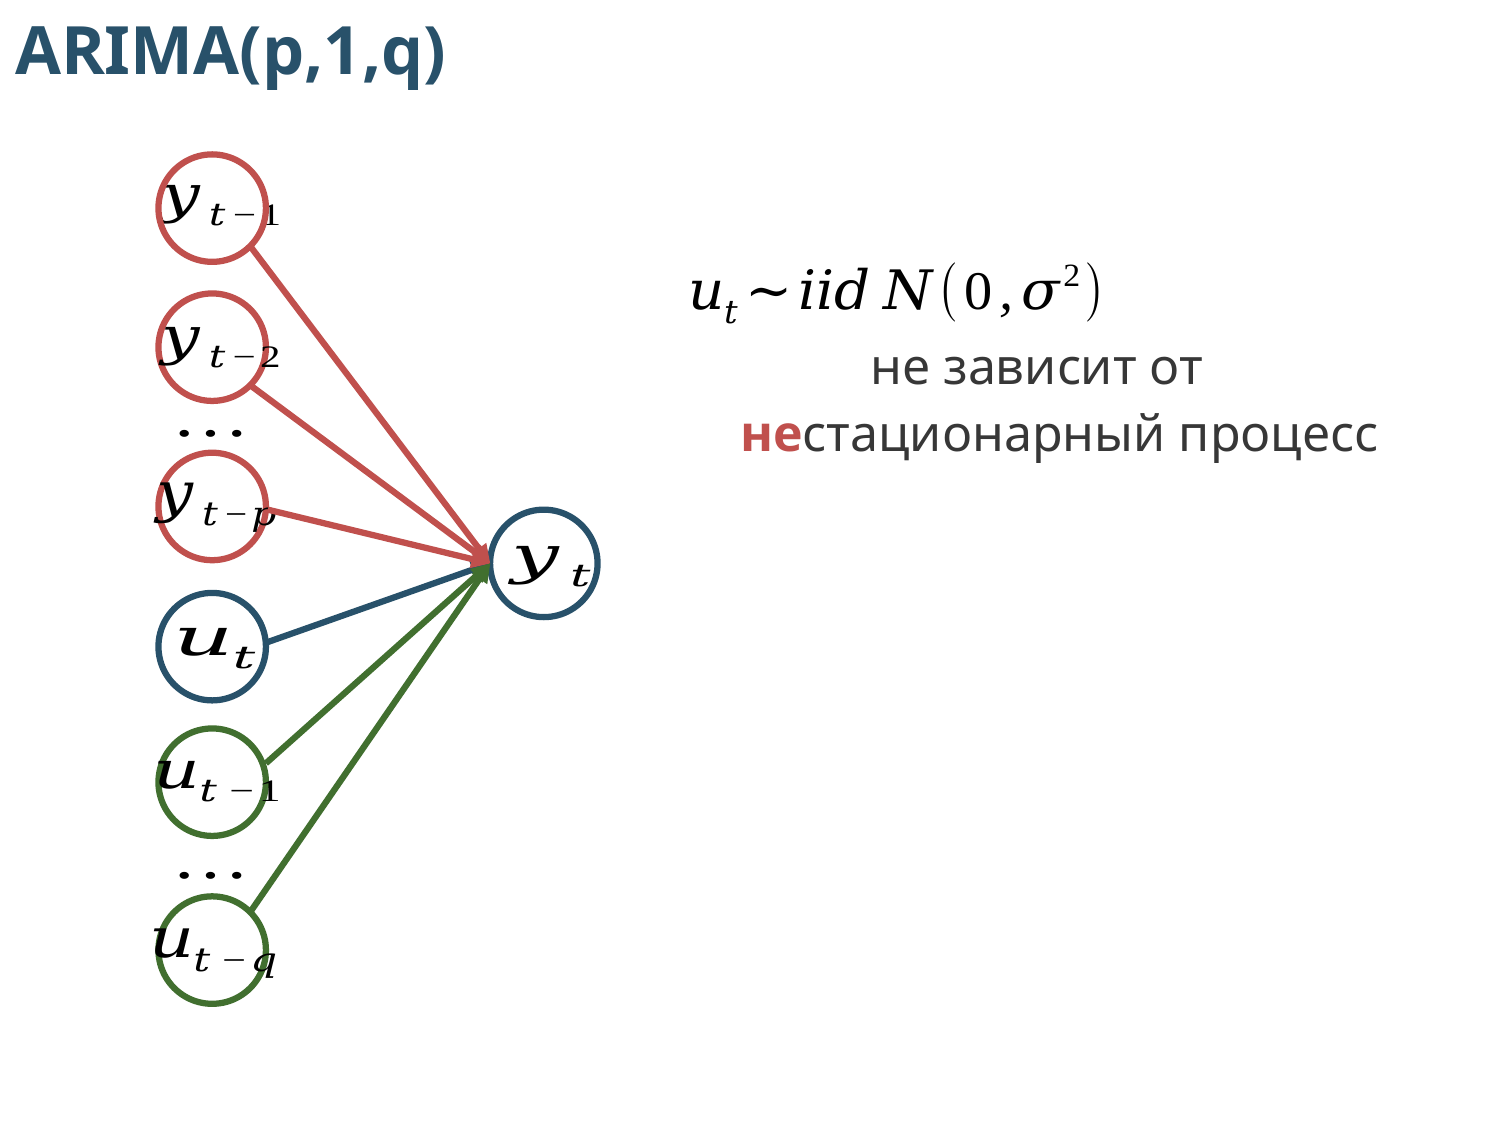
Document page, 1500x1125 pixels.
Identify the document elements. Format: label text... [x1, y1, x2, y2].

text_box [156, 726, 244, 839]
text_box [249, 245, 491, 384]
text_box [156, 590, 244, 703]
text_box [158, 450, 243, 563]
text_box [156, 291, 244, 404]
text_box [156, 152, 269, 264]
text_box ARIMA(p,1,q) [0, 0, 1500, 96]
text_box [267, 509, 491, 561]
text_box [249, 385, 491, 562]
text_box [497, 507, 600, 620]
text_box [156, 485, 172, 520]
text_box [249, 563, 491, 913]
text_box [156, 894, 269, 1006]
